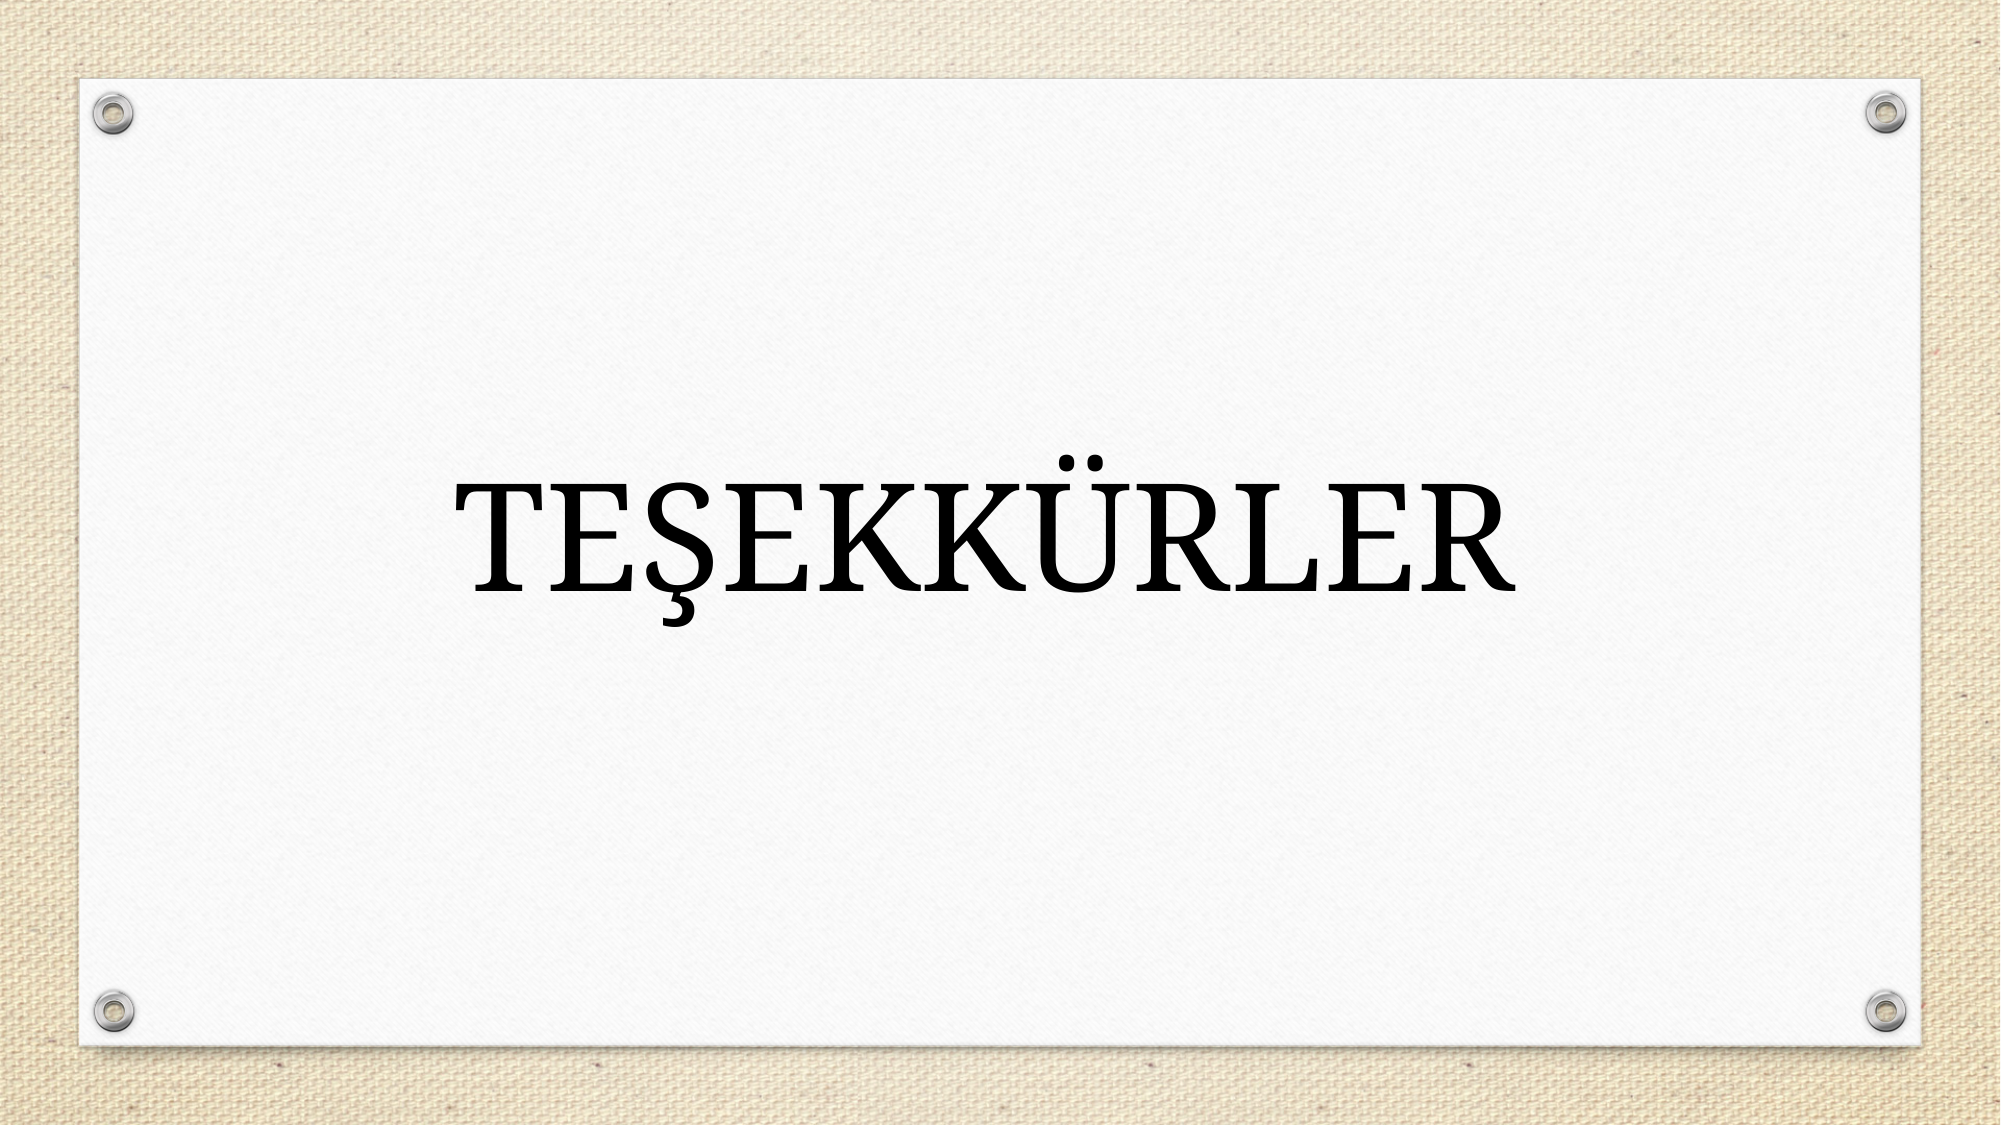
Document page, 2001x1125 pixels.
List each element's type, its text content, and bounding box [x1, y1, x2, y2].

picture [0, 0, 2001, 1125]
text_box TEŞEKKÜRLER [439, 434, 1531, 629]
